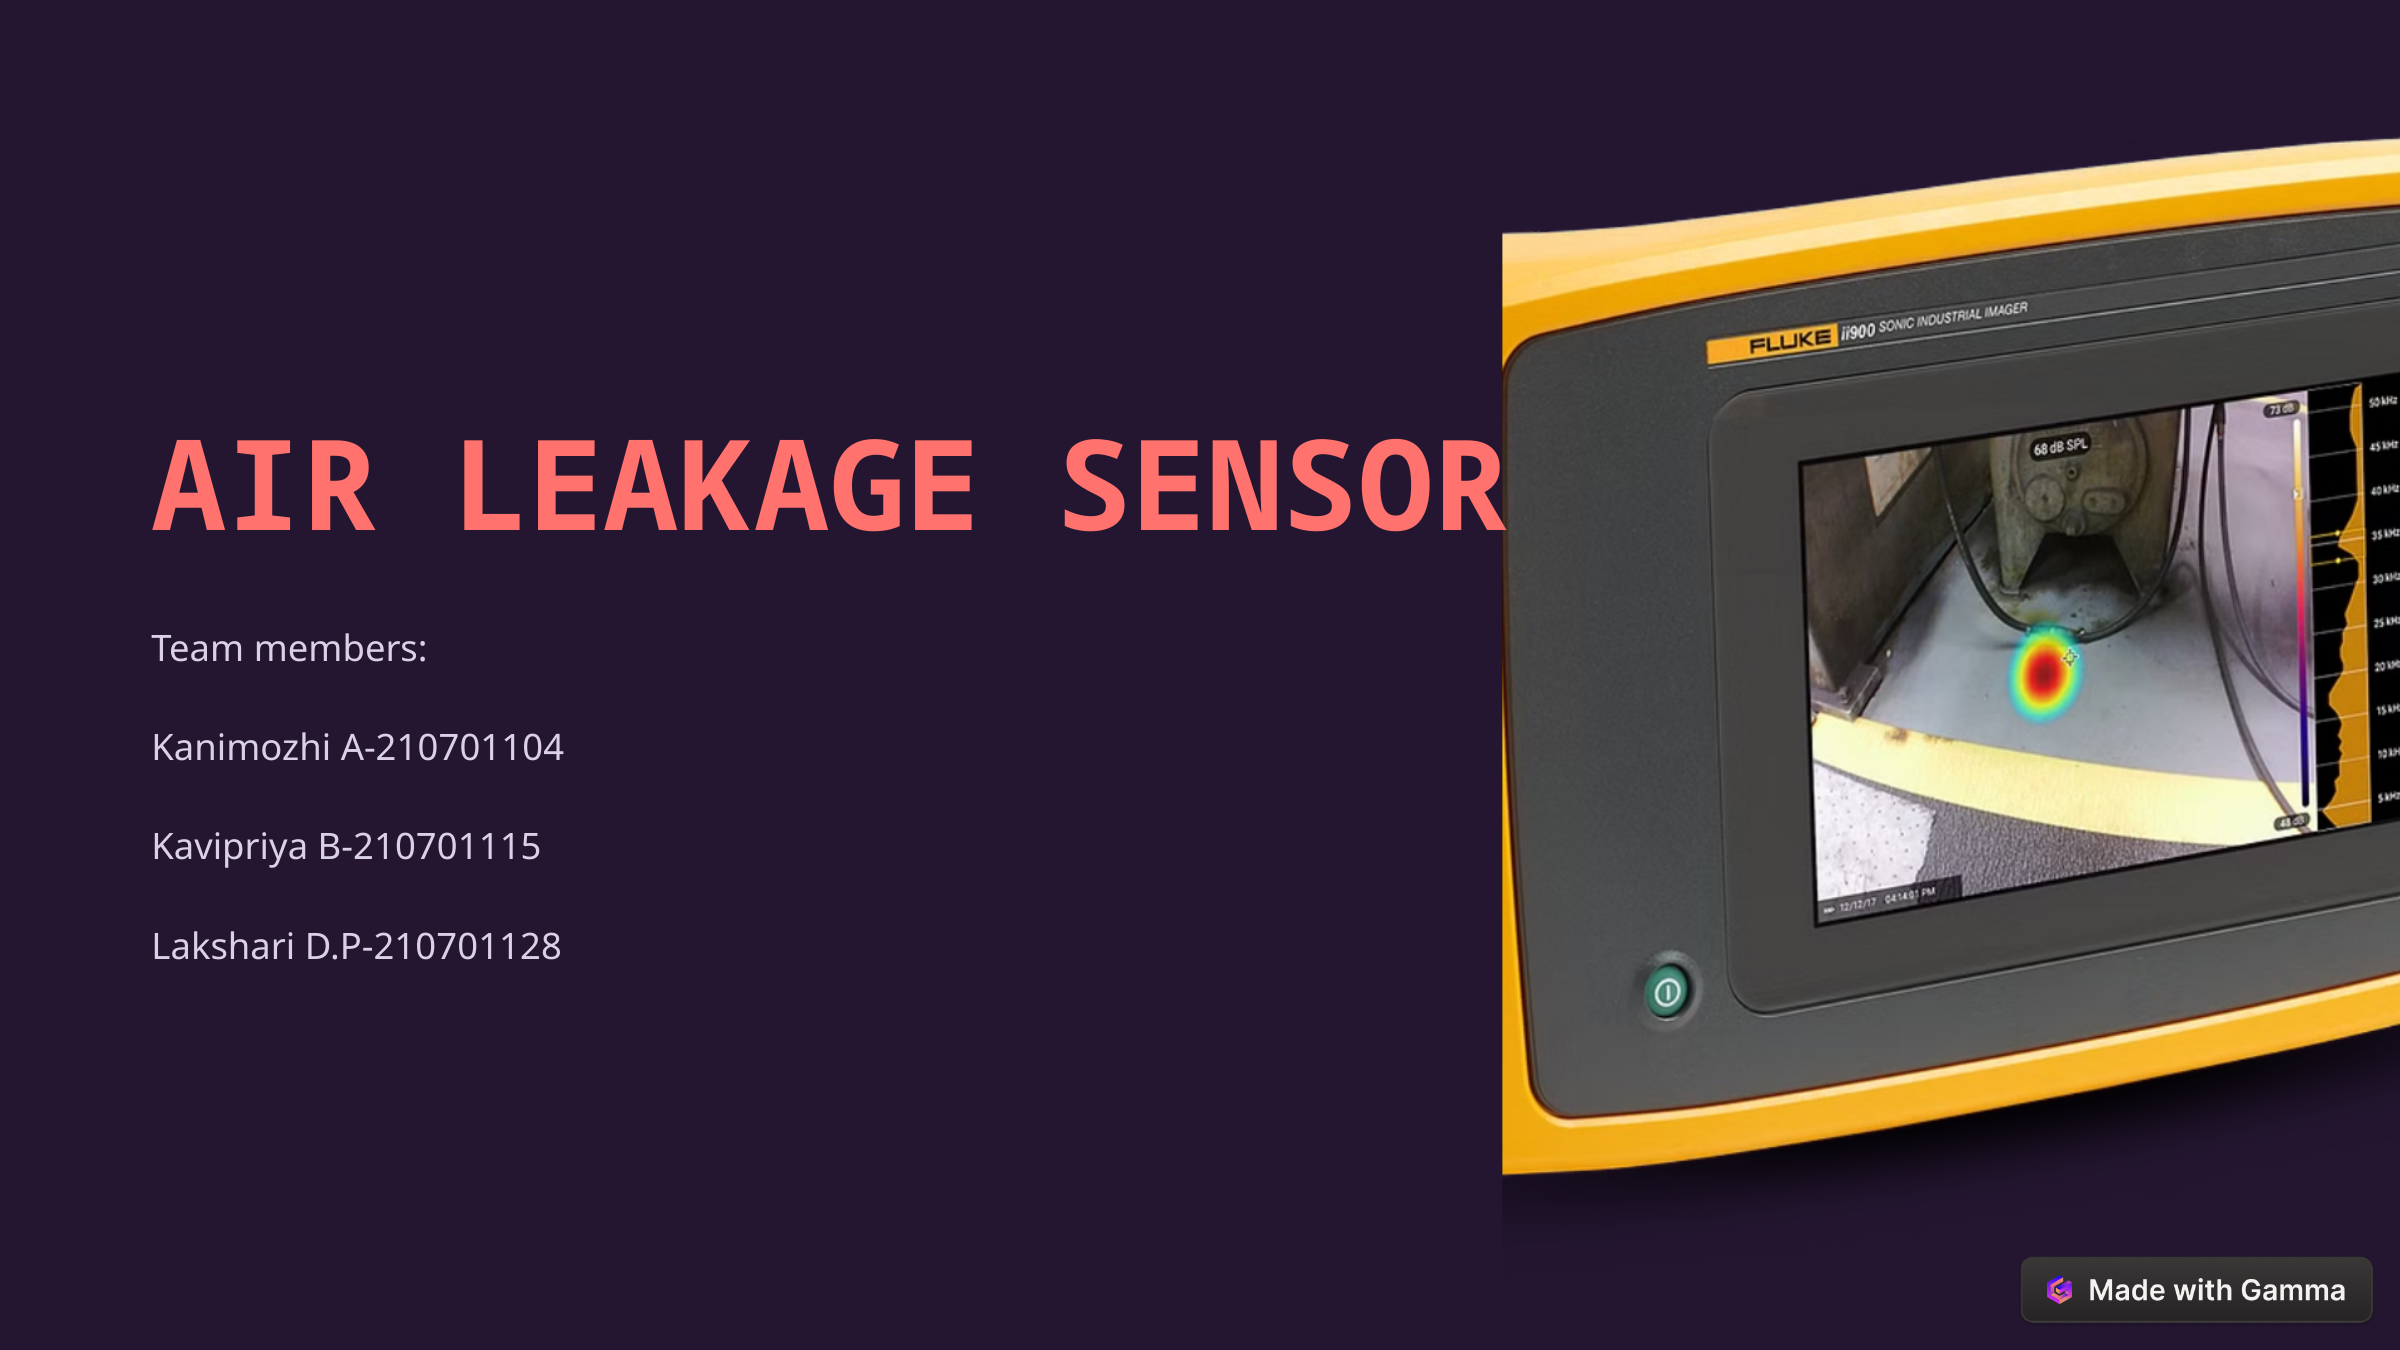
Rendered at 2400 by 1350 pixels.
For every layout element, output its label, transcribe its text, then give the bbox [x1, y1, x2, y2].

text_box [0, 0, 1501, 1350]
picture [1501, 0, 2400, 1350]
text_box Lakshari D.P-210701128 [136, 900, 1364, 959]
text_box Team members: [136, 602, 1364, 662]
text_box AIR LEAKAGE SENSOR [136, 390, 1364, 549]
text_box Kavipriya B-210701115 [136, 801, 1364, 860]
text_box Kanimozhi A-210701104 [136, 702, 1364, 761]
